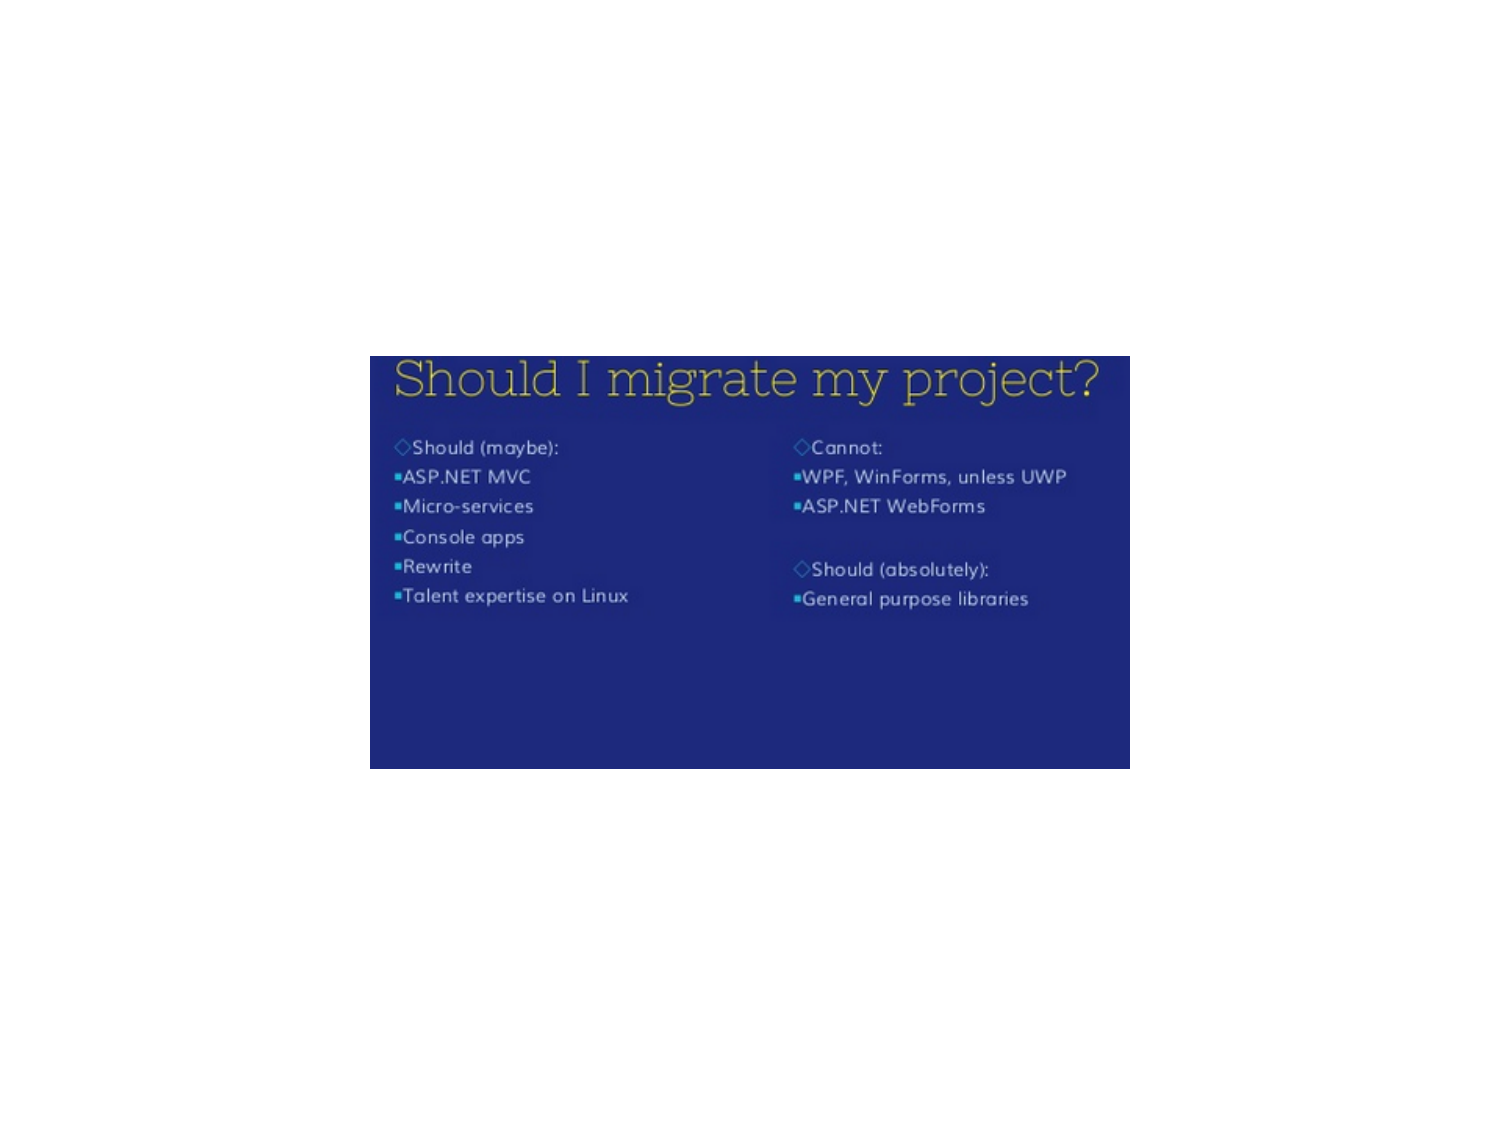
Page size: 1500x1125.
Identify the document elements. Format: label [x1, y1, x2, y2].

picture [370, 356, 1130, 769]
